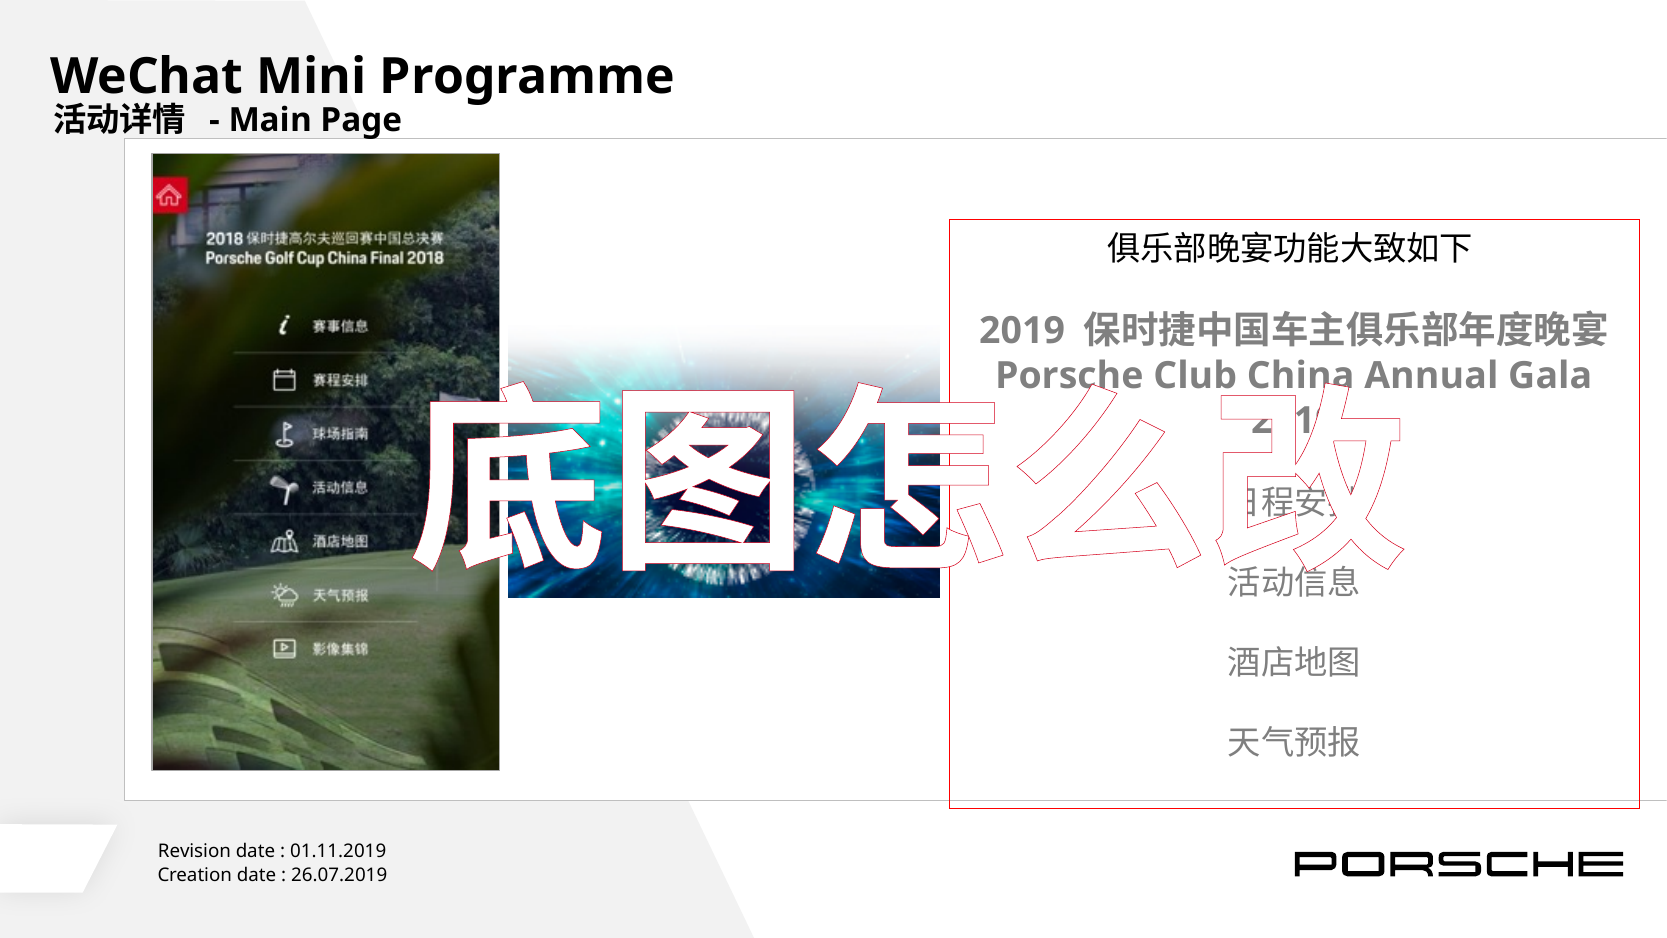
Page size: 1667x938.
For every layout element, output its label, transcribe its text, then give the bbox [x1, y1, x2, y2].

picture [152, 153, 500, 770]
picture [697, 589, 701, 599]
text_box 俱乐部晚宴功能大致如下 2019 保时捷中国车主俱乐部年度晚宴 Porsche Club China Annual Gala 2019 日程安排 活动信息 酒店地图 天气预报 [949, 219, 1640, 809]
title WeChat Mini Programme [49, 42, 1624, 105]
picture [508, 325, 940, 599]
text_box 活动详情 - Main Page [38, 65, 1501, 170]
picture [508, 463, 515, 475]
text_box 底图怎么改 [500, 345, 1482, 601]
